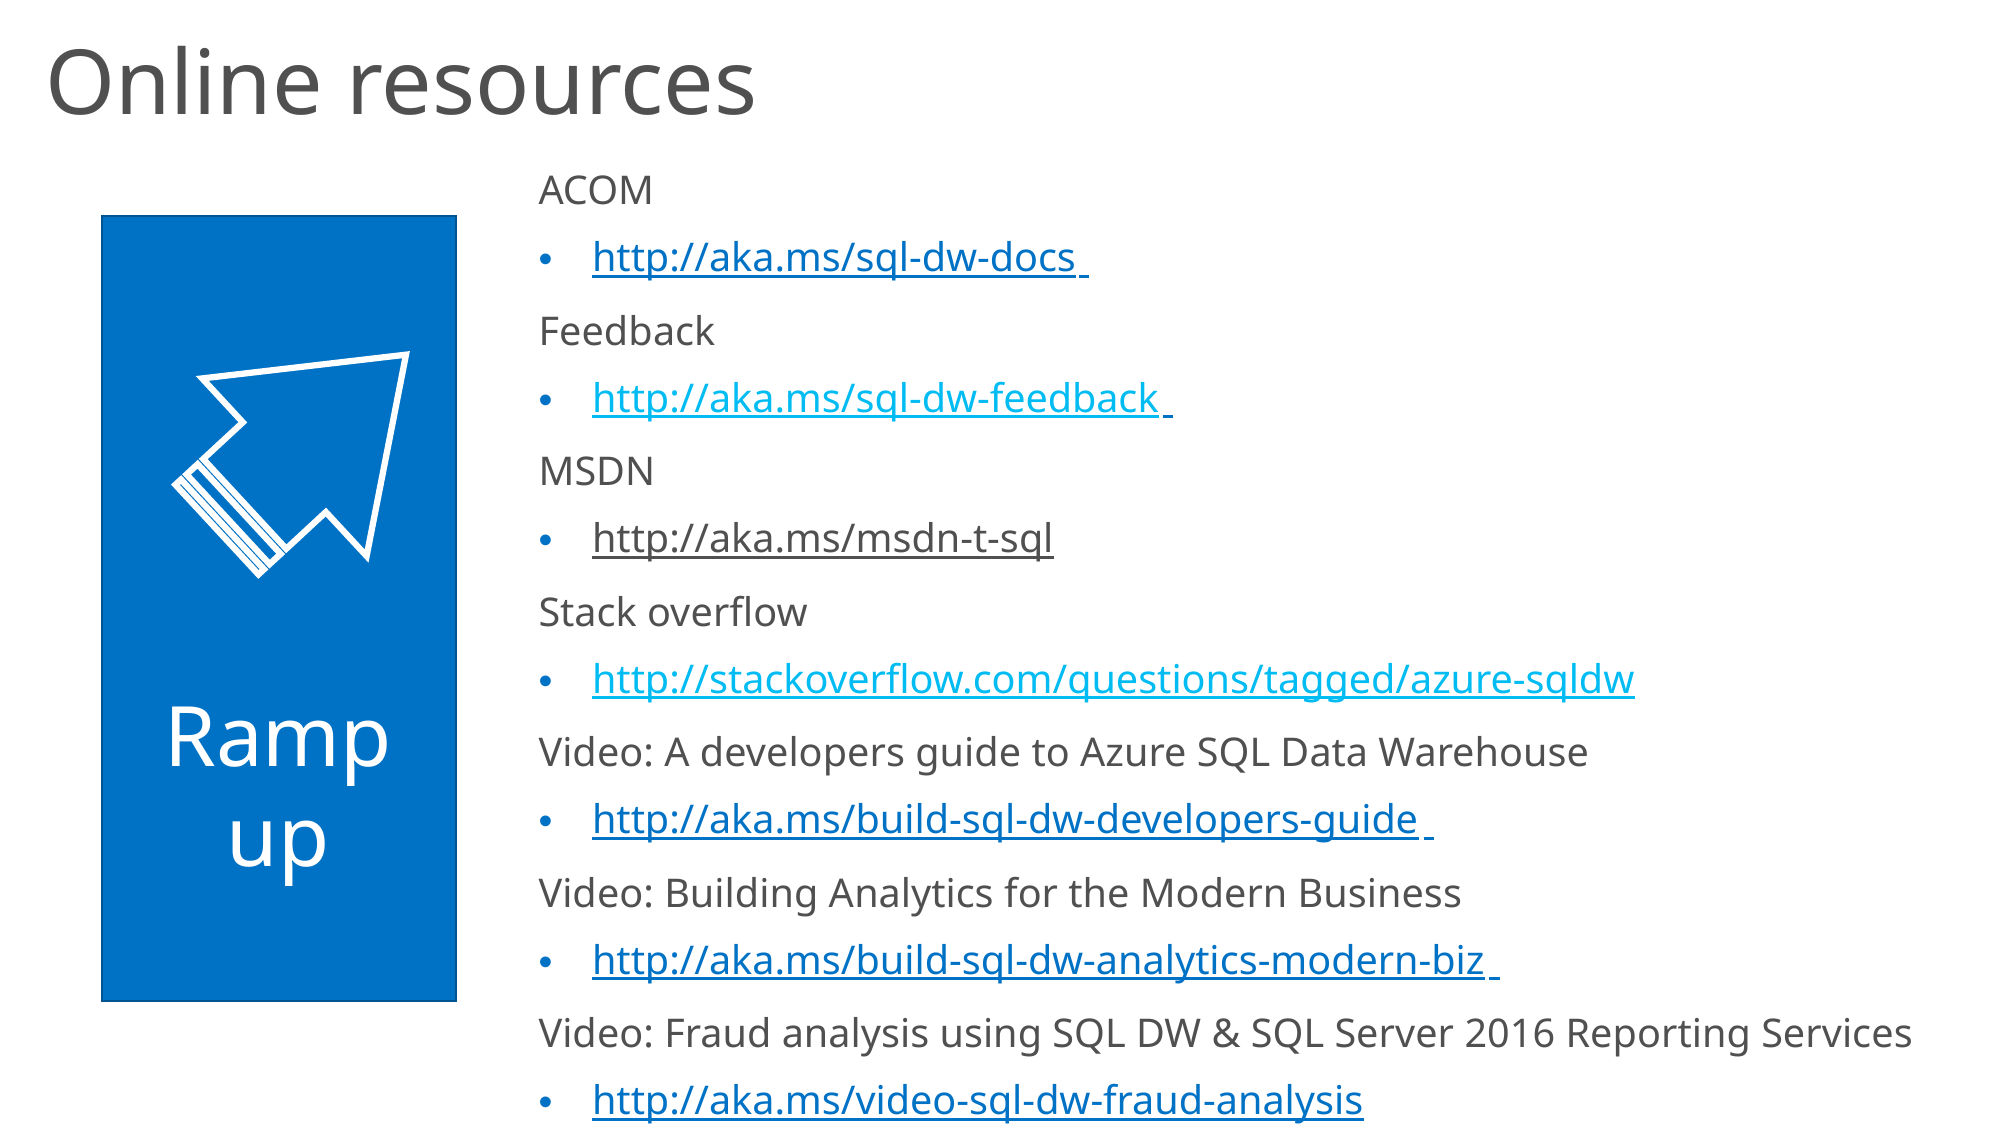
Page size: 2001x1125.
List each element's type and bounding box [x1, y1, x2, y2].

list [493, 164, 1938, 1125]
title [0, 0, 2000, 165]
text_box [101, 215, 457, 1002]
